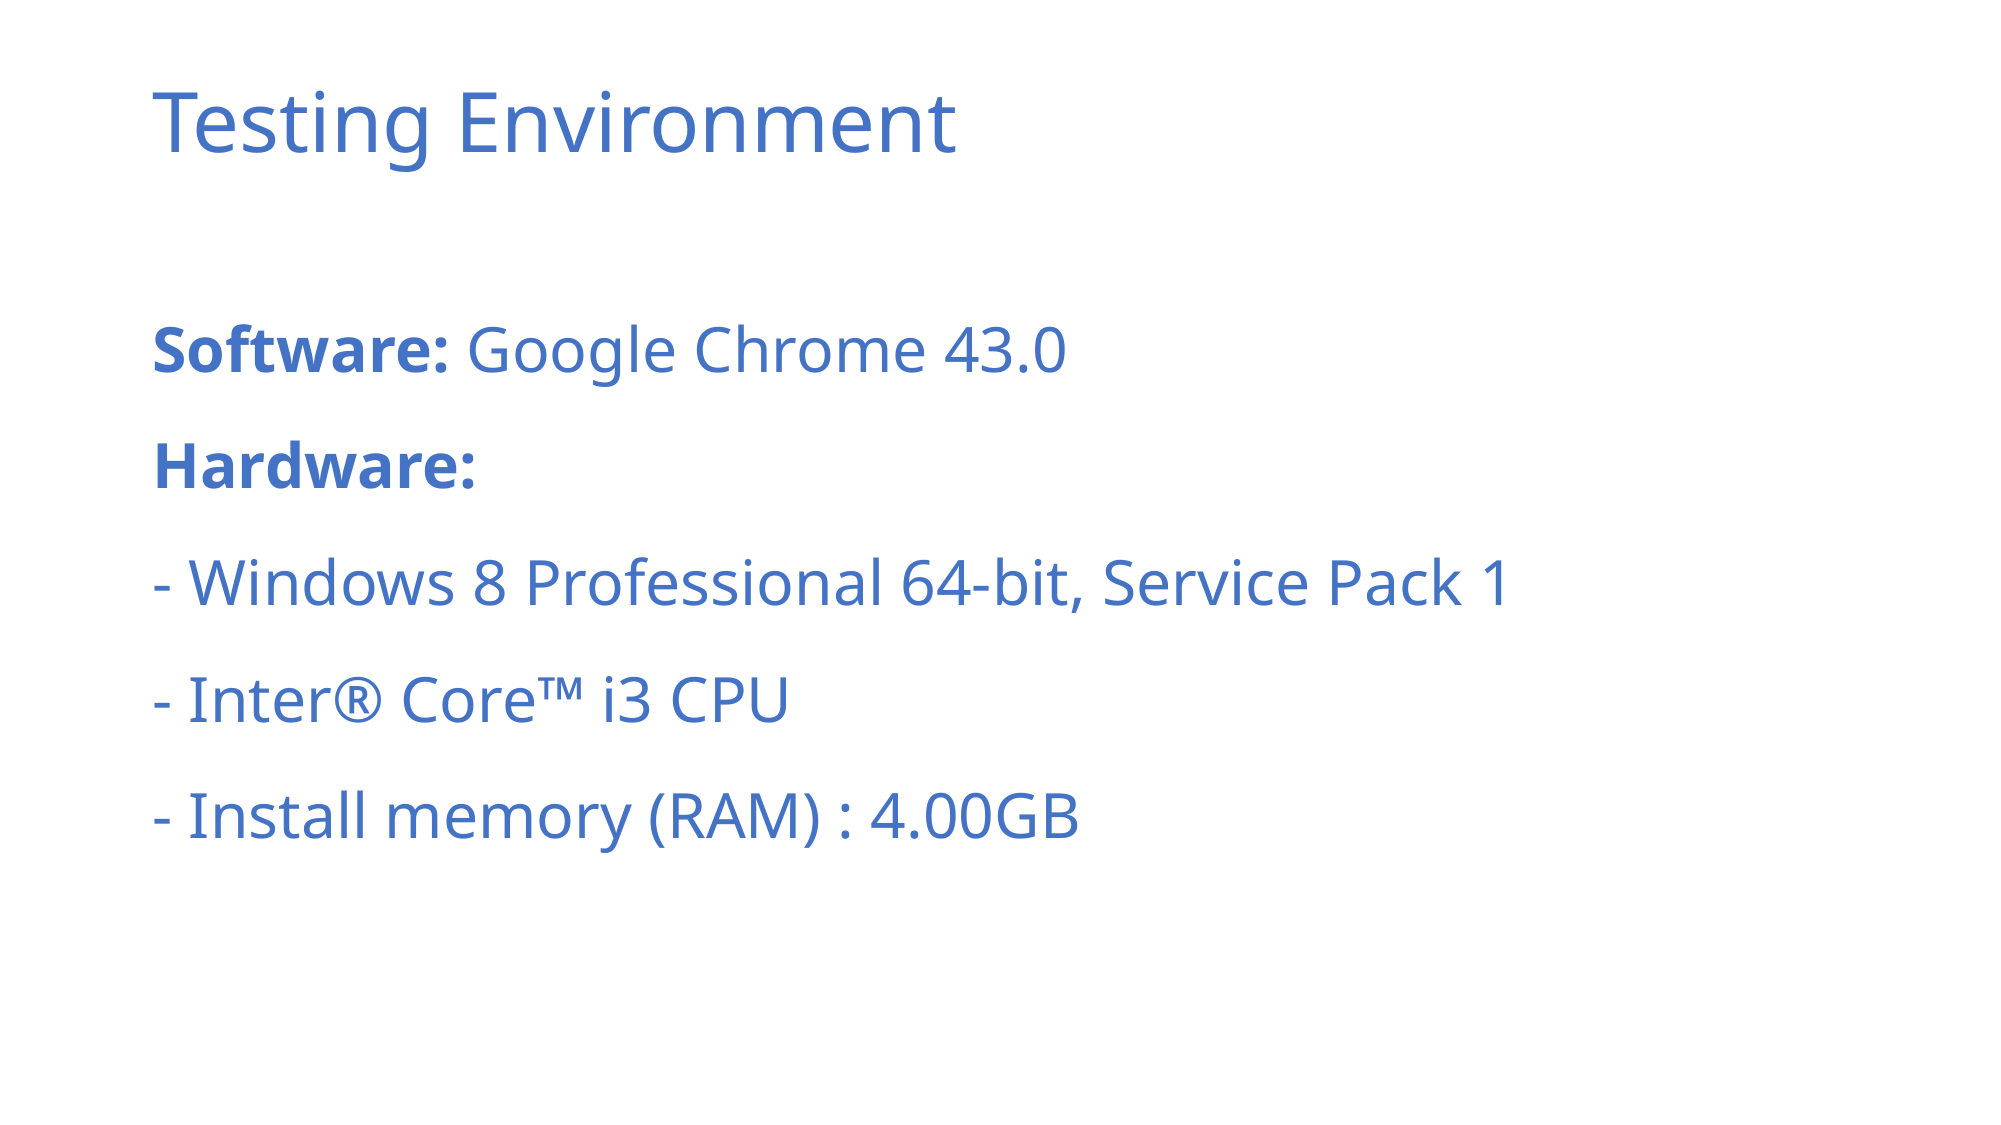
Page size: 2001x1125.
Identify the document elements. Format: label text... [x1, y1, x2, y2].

text_box Software: Google Chrome 43.0 Hardware: - Windows 8 Professional 64-bit, Service Pack 1 - Inter® Core™ i3 CPU - Install memory (RAM) : 4.00GB [137, 269, 1986, 863]
title Testing Environment [137, 66, 1143, 185]
